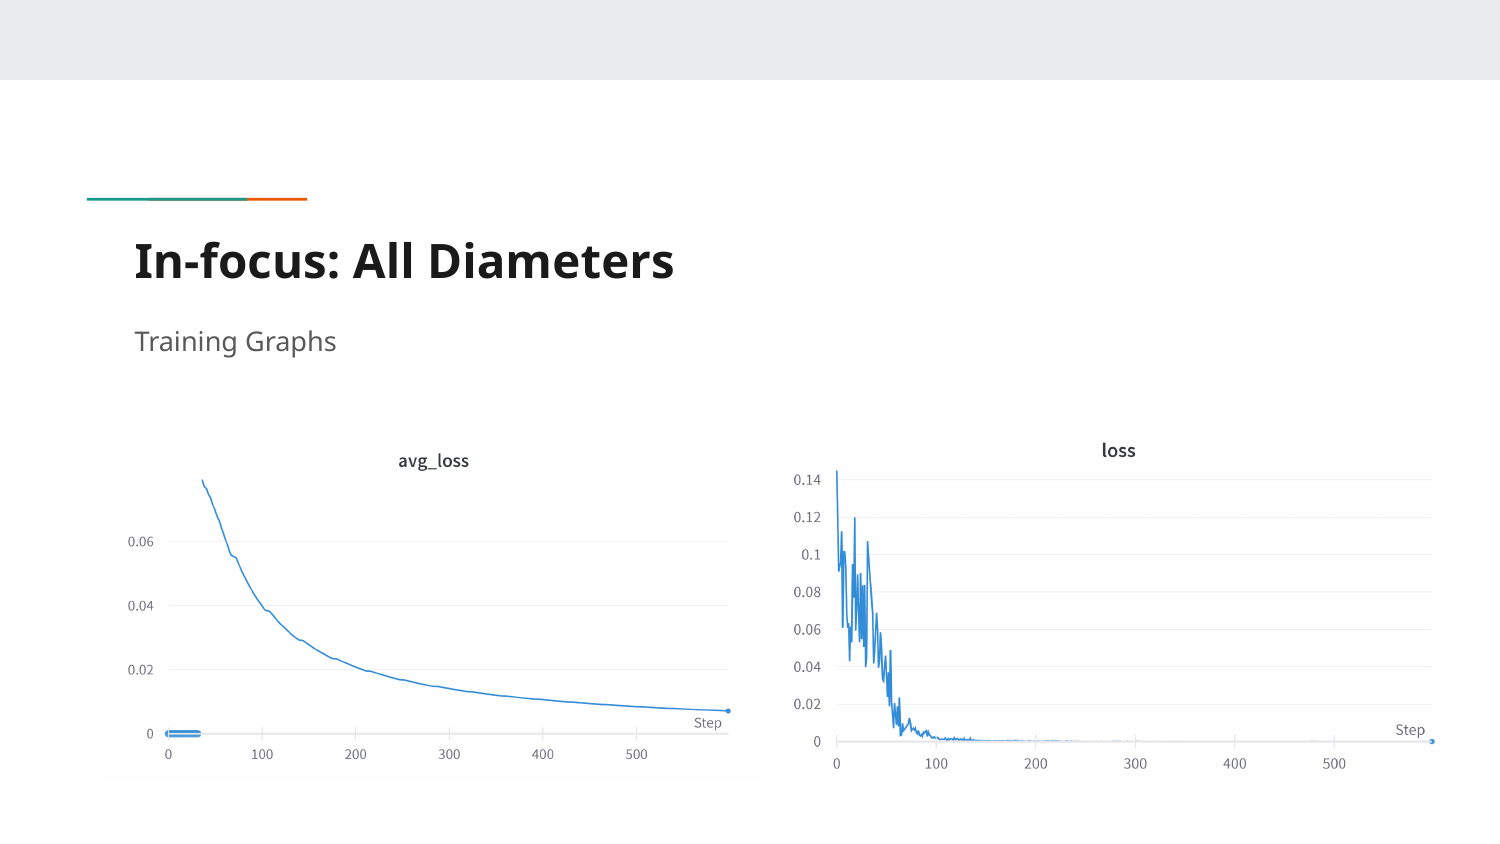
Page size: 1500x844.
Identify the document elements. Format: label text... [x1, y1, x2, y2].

picture [101, 421, 1472, 794]
list Training Graphs [119, 304, 1381, 431]
title In-focus: All Diameters [119, 216, 1381, 304]
